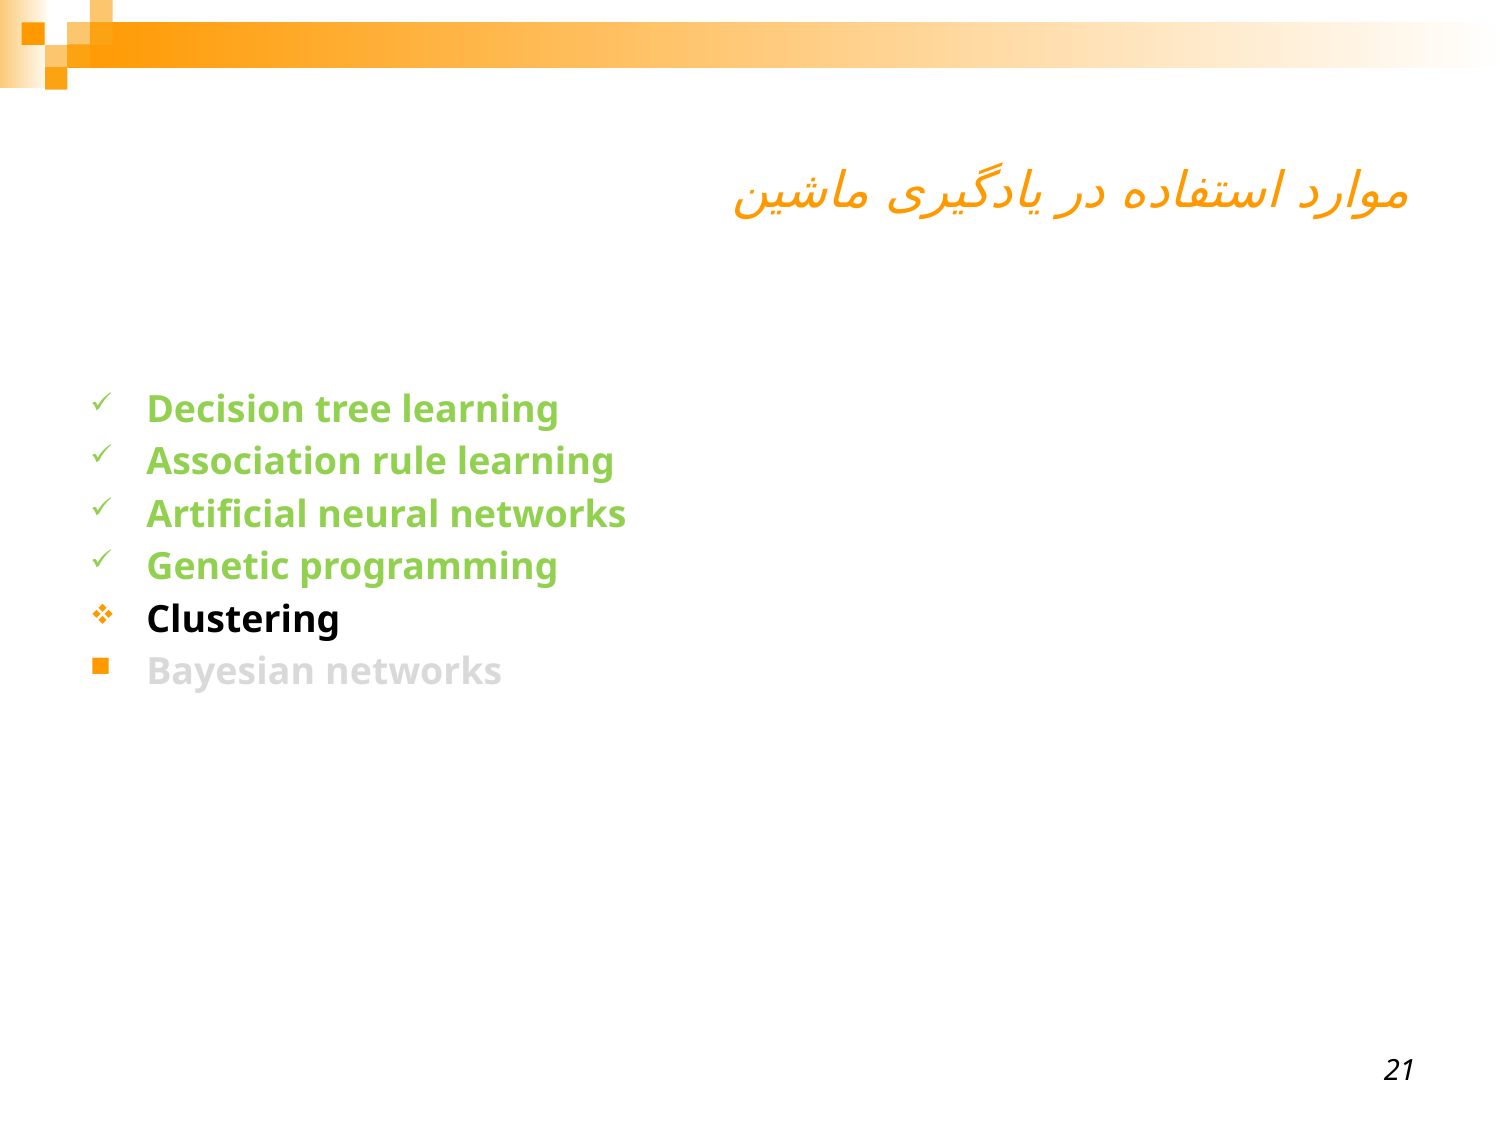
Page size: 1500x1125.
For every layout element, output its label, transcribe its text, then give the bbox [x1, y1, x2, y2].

slide_number 21 [1080, 1023, 1431, 1099]
list Decision tree learning Association rule learning Artificial neural networks Genetic programming Clustering Bayesian networks [75, 324, 1425, 963]
title موارد استفاده در یادگیری ماشین [75, 75, 1425, 300]
